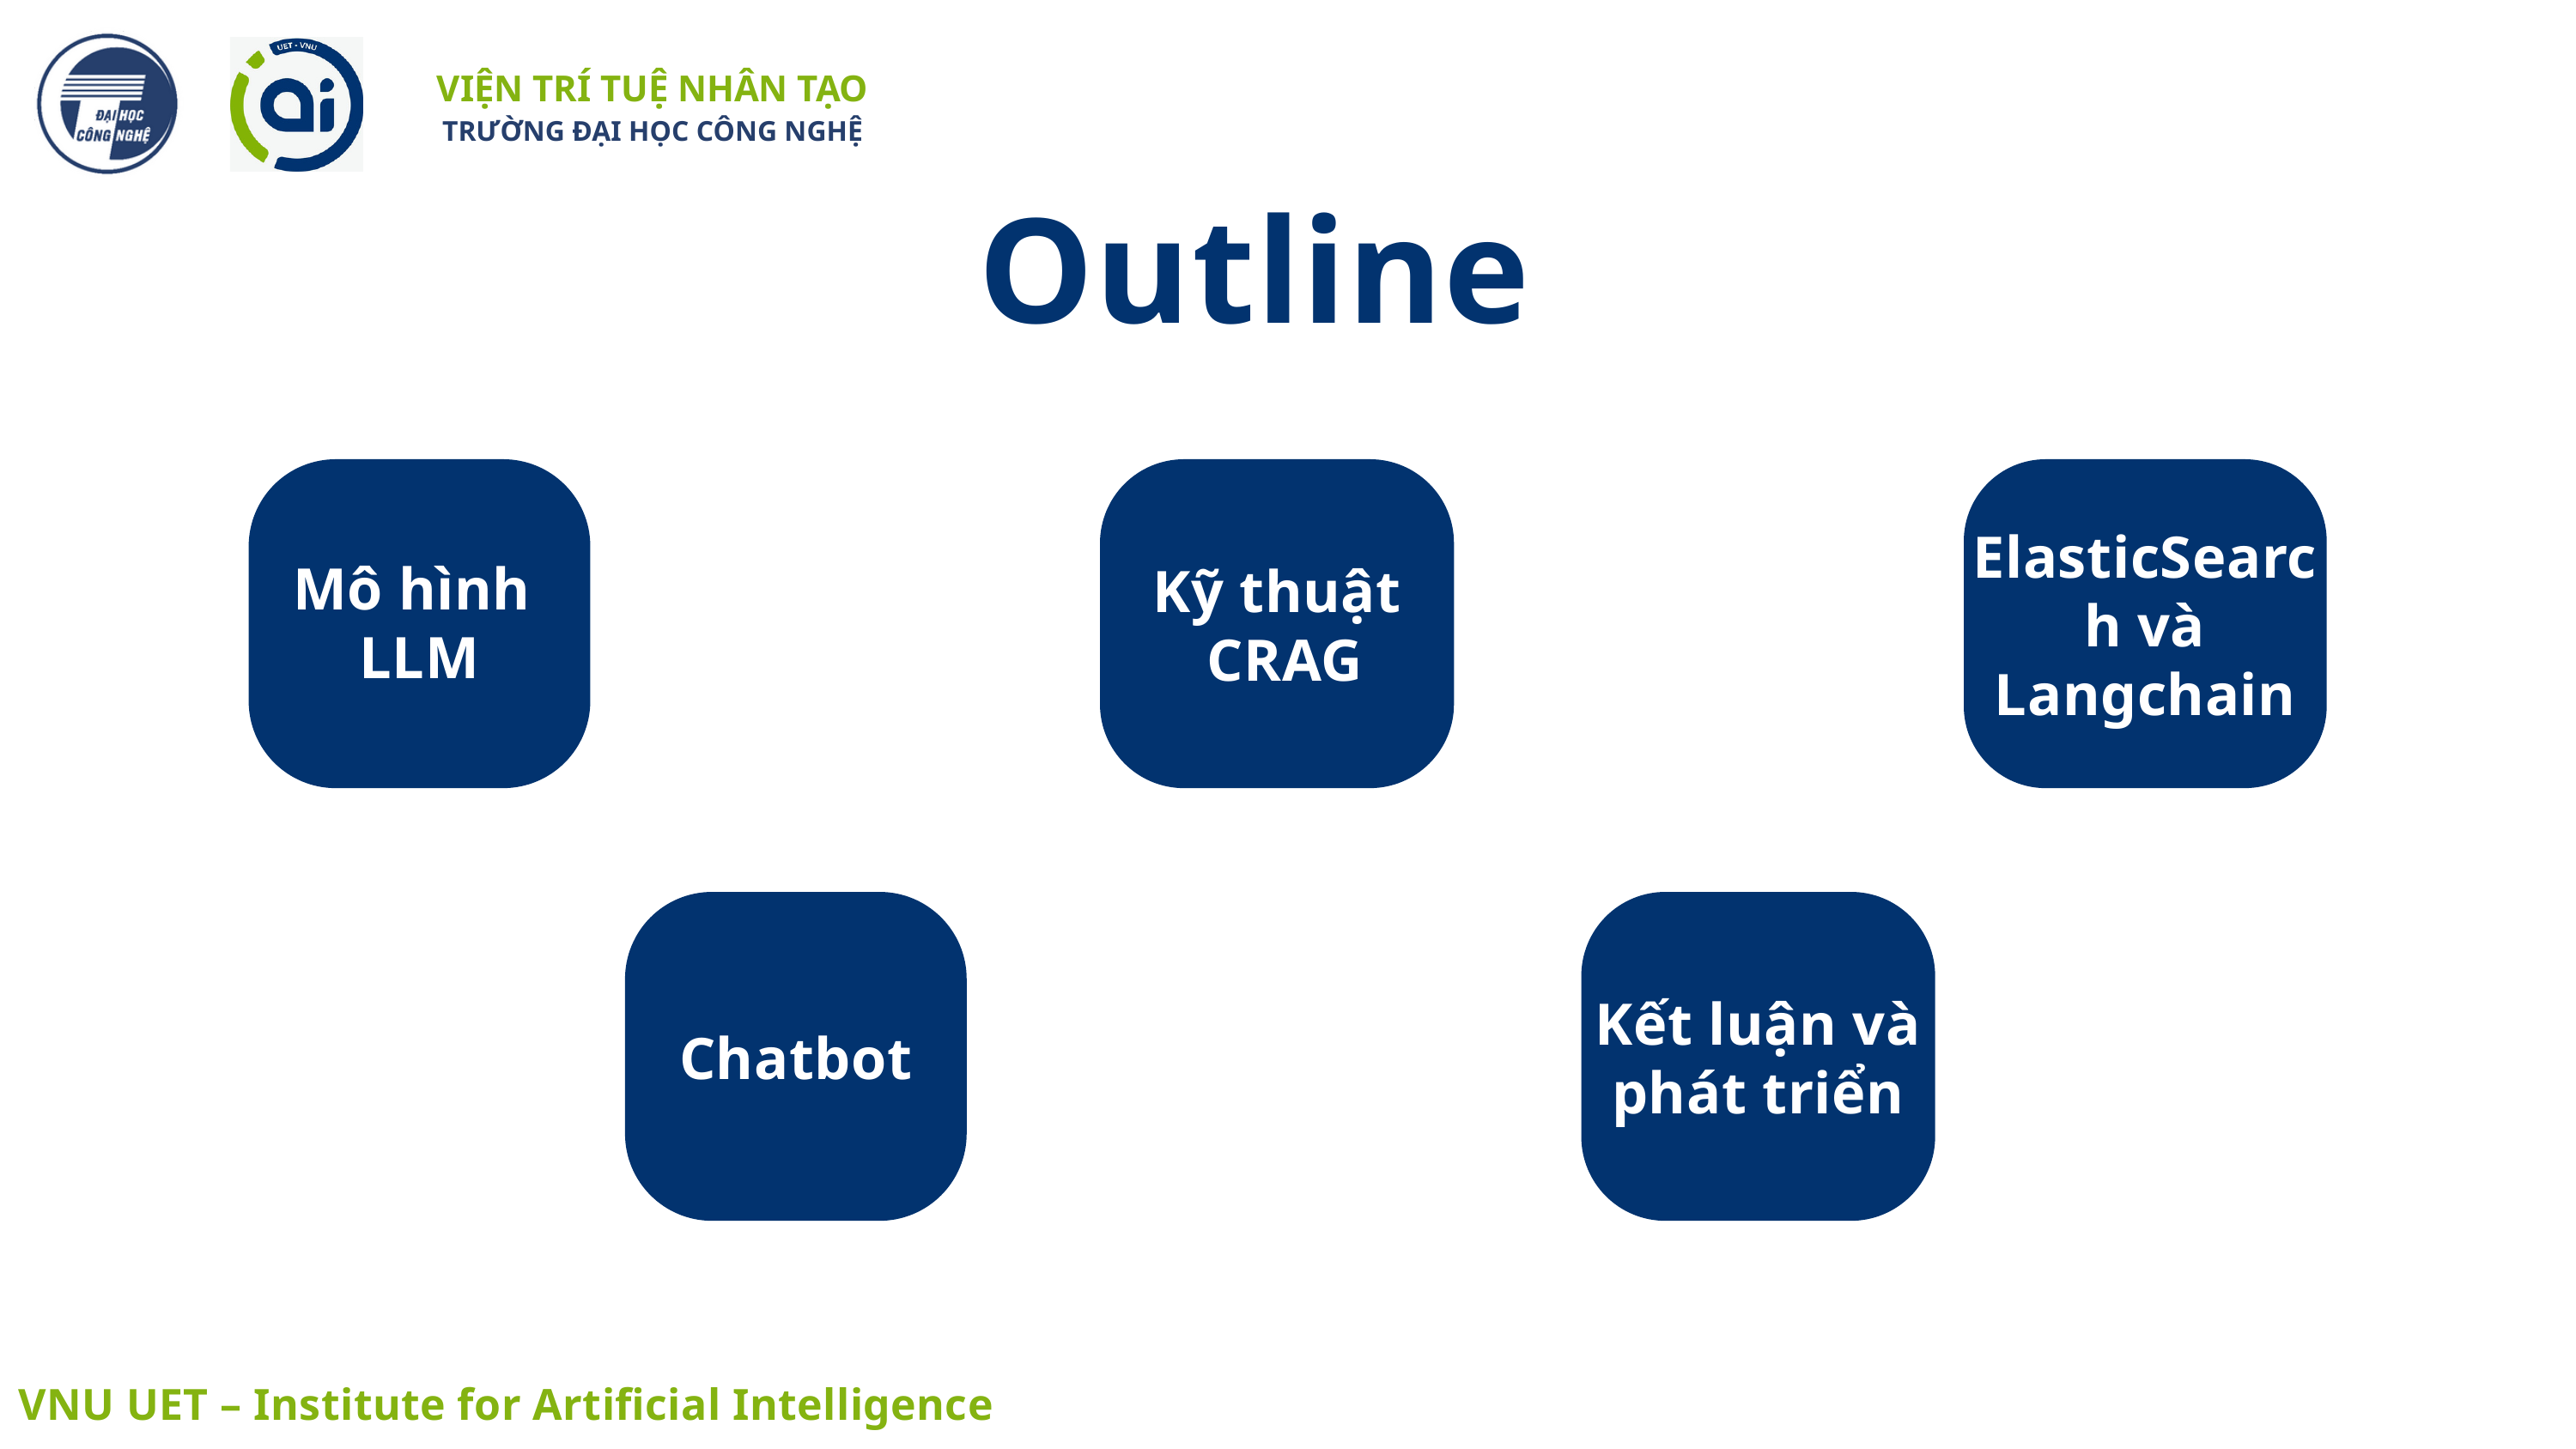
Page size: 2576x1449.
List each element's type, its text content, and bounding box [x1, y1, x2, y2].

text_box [1099, 458, 1455, 789]
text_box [1581, 891, 1935, 1222]
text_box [1963, 458, 2327, 789]
text_box Outline [393, 195, 2116, 353]
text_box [28, 26, 364, 183]
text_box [248, 458, 591, 789]
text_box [624, 891, 967, 1222]
text_box VIỆN TRÍ TUỆ NHÂN TẠO TRƯỜNG ĐẠI HỌC CÔNG NGHỆ [408, 58, 897, 147]
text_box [0, 1371, 2576, 1449]
